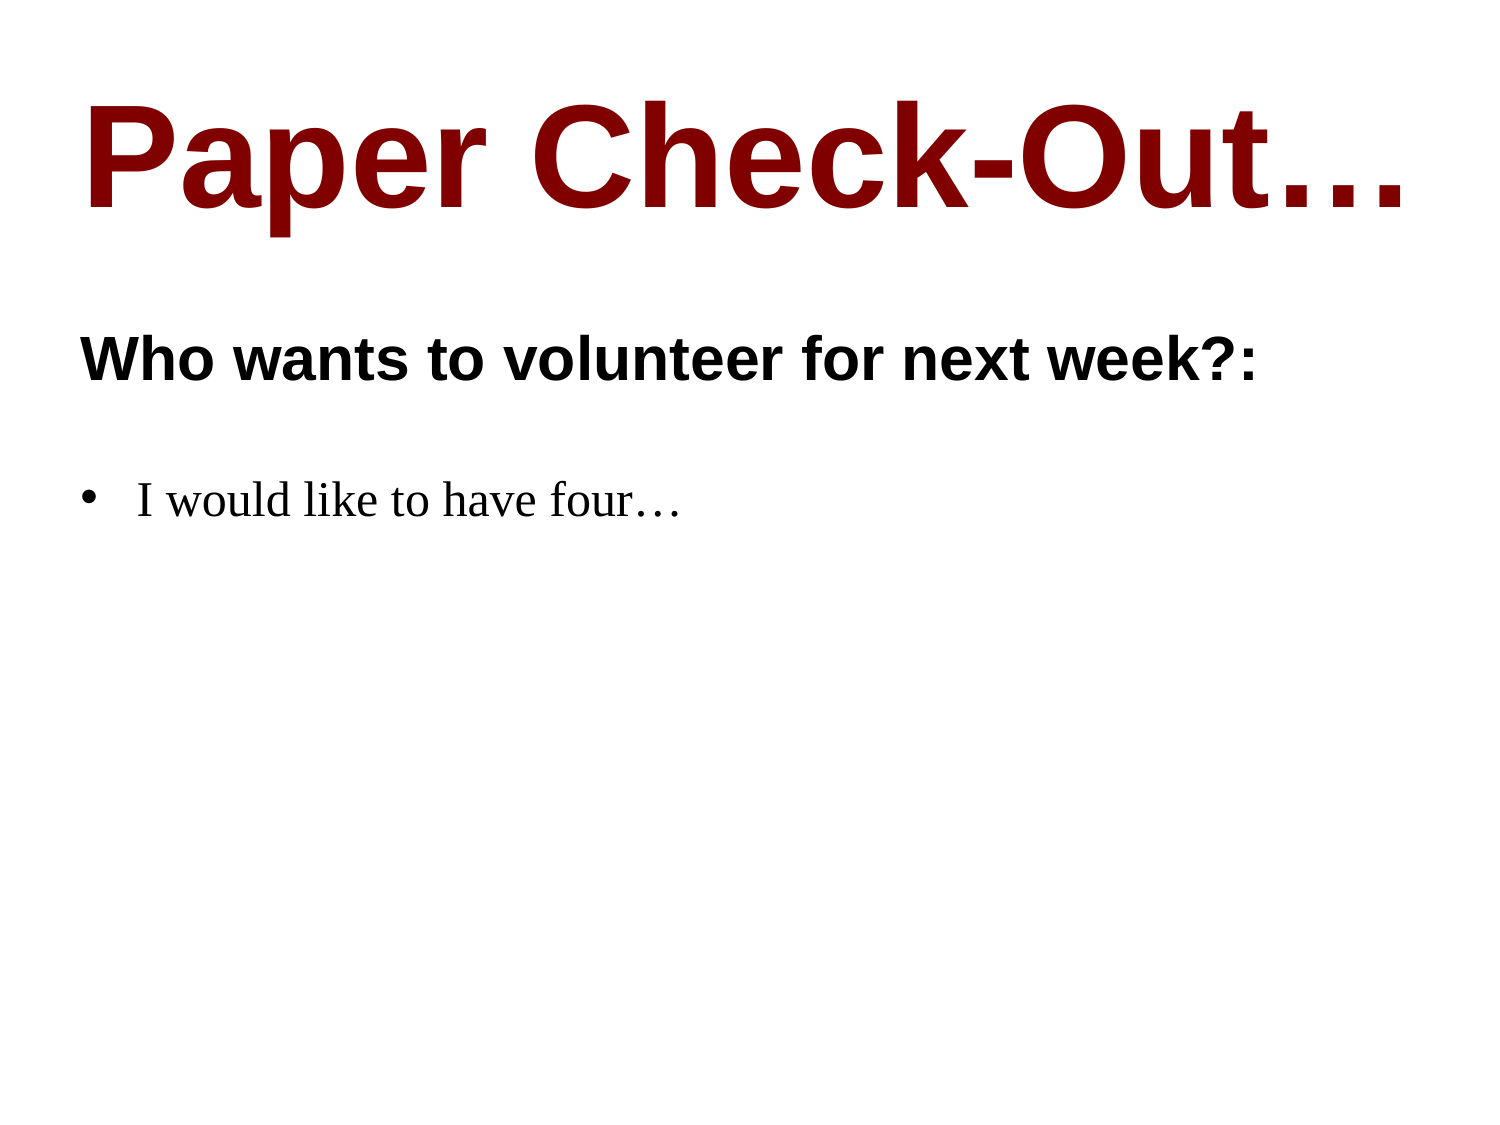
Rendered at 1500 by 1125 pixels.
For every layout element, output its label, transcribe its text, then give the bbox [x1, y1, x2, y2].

list Who wants to volunteer for next week?: I would like to have four… [72, 259, 1428, 1043]
title Paper Check-Out… [72, 0, 1428, 259]
